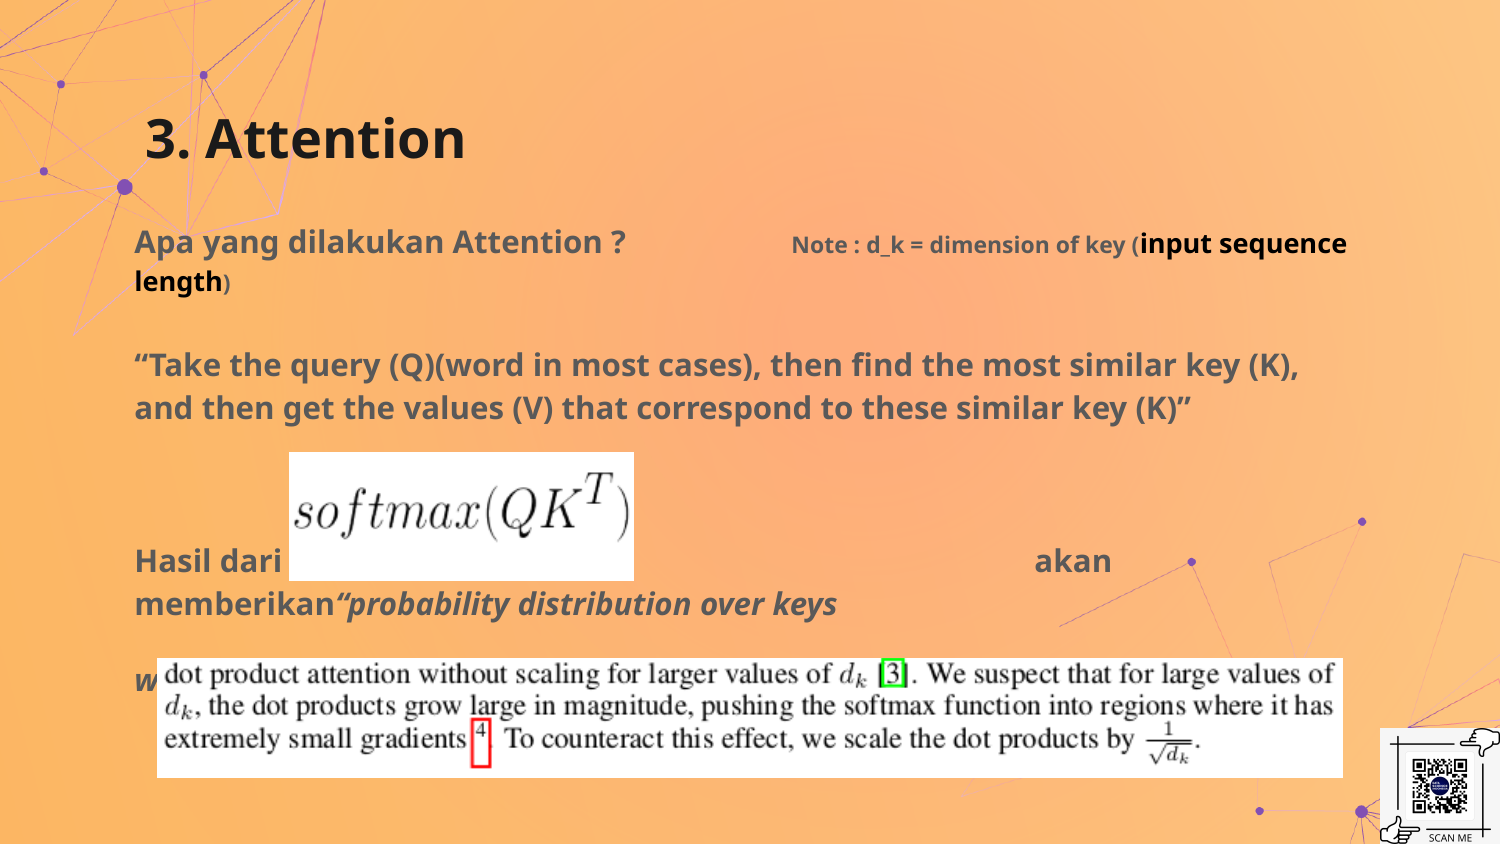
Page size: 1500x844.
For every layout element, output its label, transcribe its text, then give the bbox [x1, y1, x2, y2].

text_box Apa yang dilakukan Attention ? Note : d_k = dimension of key (input sequence length) “Take the query (Q)(word in most cases), then find the most similar key (K), and then get the values (V) that correspond to these similar key (K)” Hasil dari akan memberikan“probability distribution over keys which is peaked at the one that are similar to the query” [119, 201, 1381, 778]
text_box 3. Attention [130, 89, 1392, 178]
picture [0, 0, 1500, 844]
